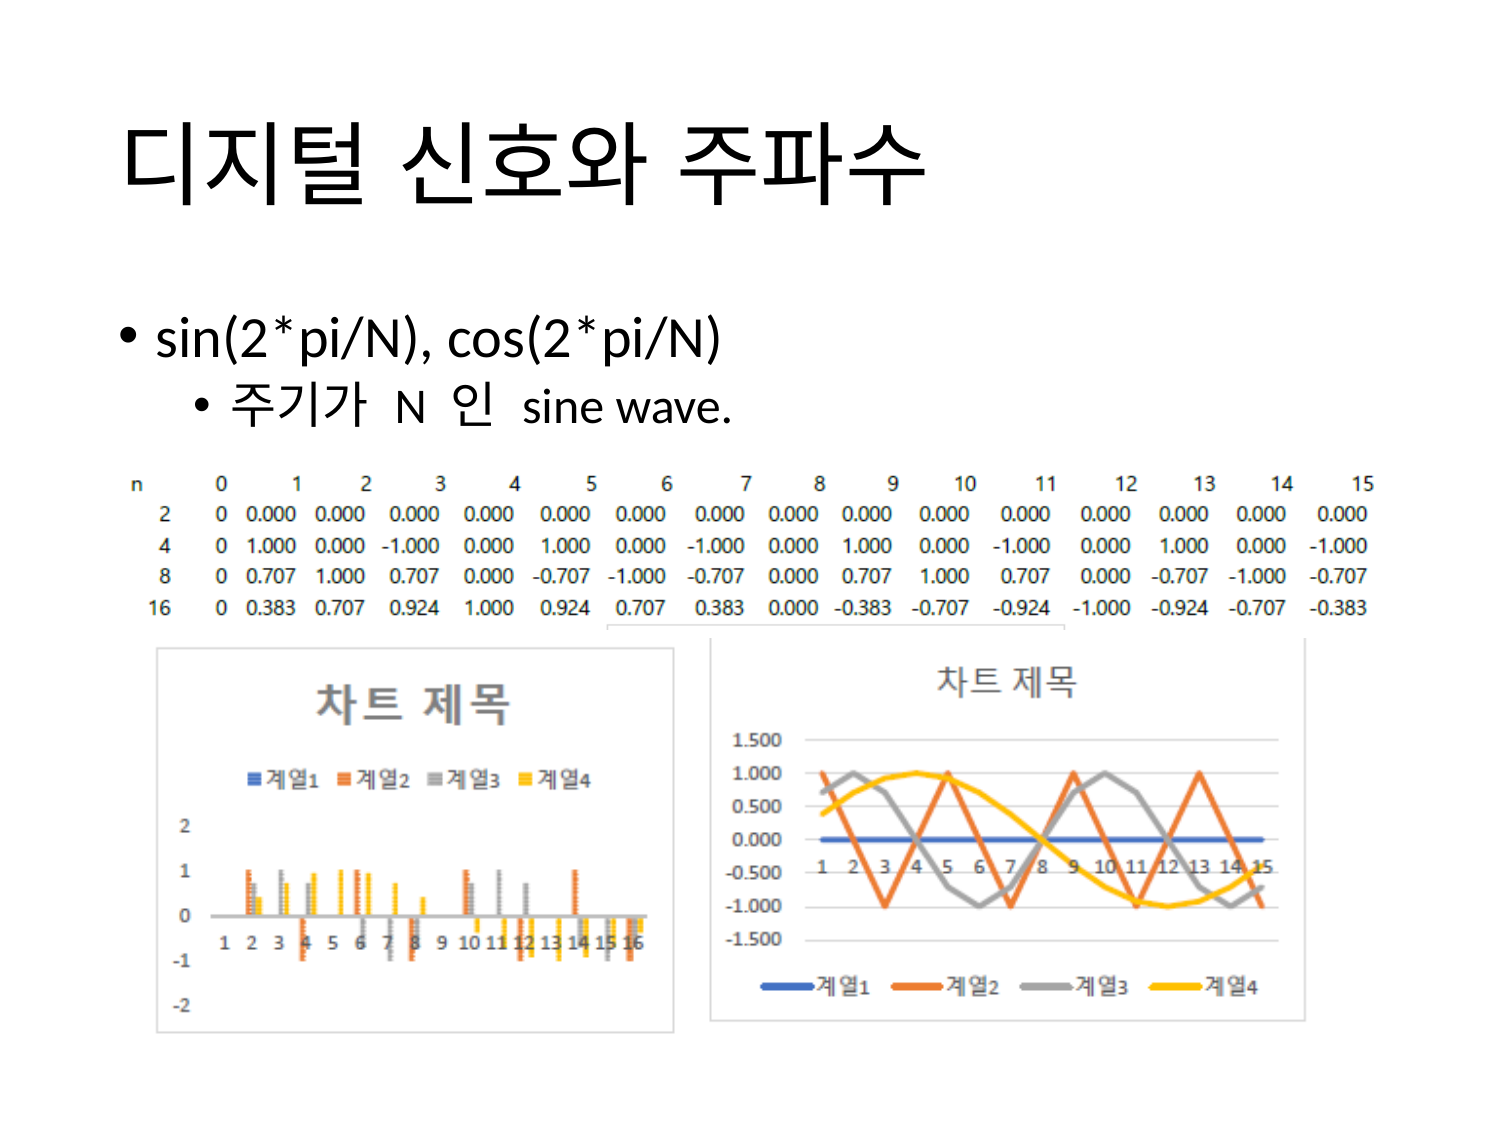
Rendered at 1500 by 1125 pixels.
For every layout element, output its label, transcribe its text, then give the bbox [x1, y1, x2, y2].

list sin(2*pi/N), cos(2*pi/N) 주기가 N 인 sine wave. [103, 299, 1397, 1014]
title 디지털 신호와 주파수 [103, 59, 1397, 278]
picture [123, 458, 1394, 630]
picture [139, 638, 1357, 1066]
